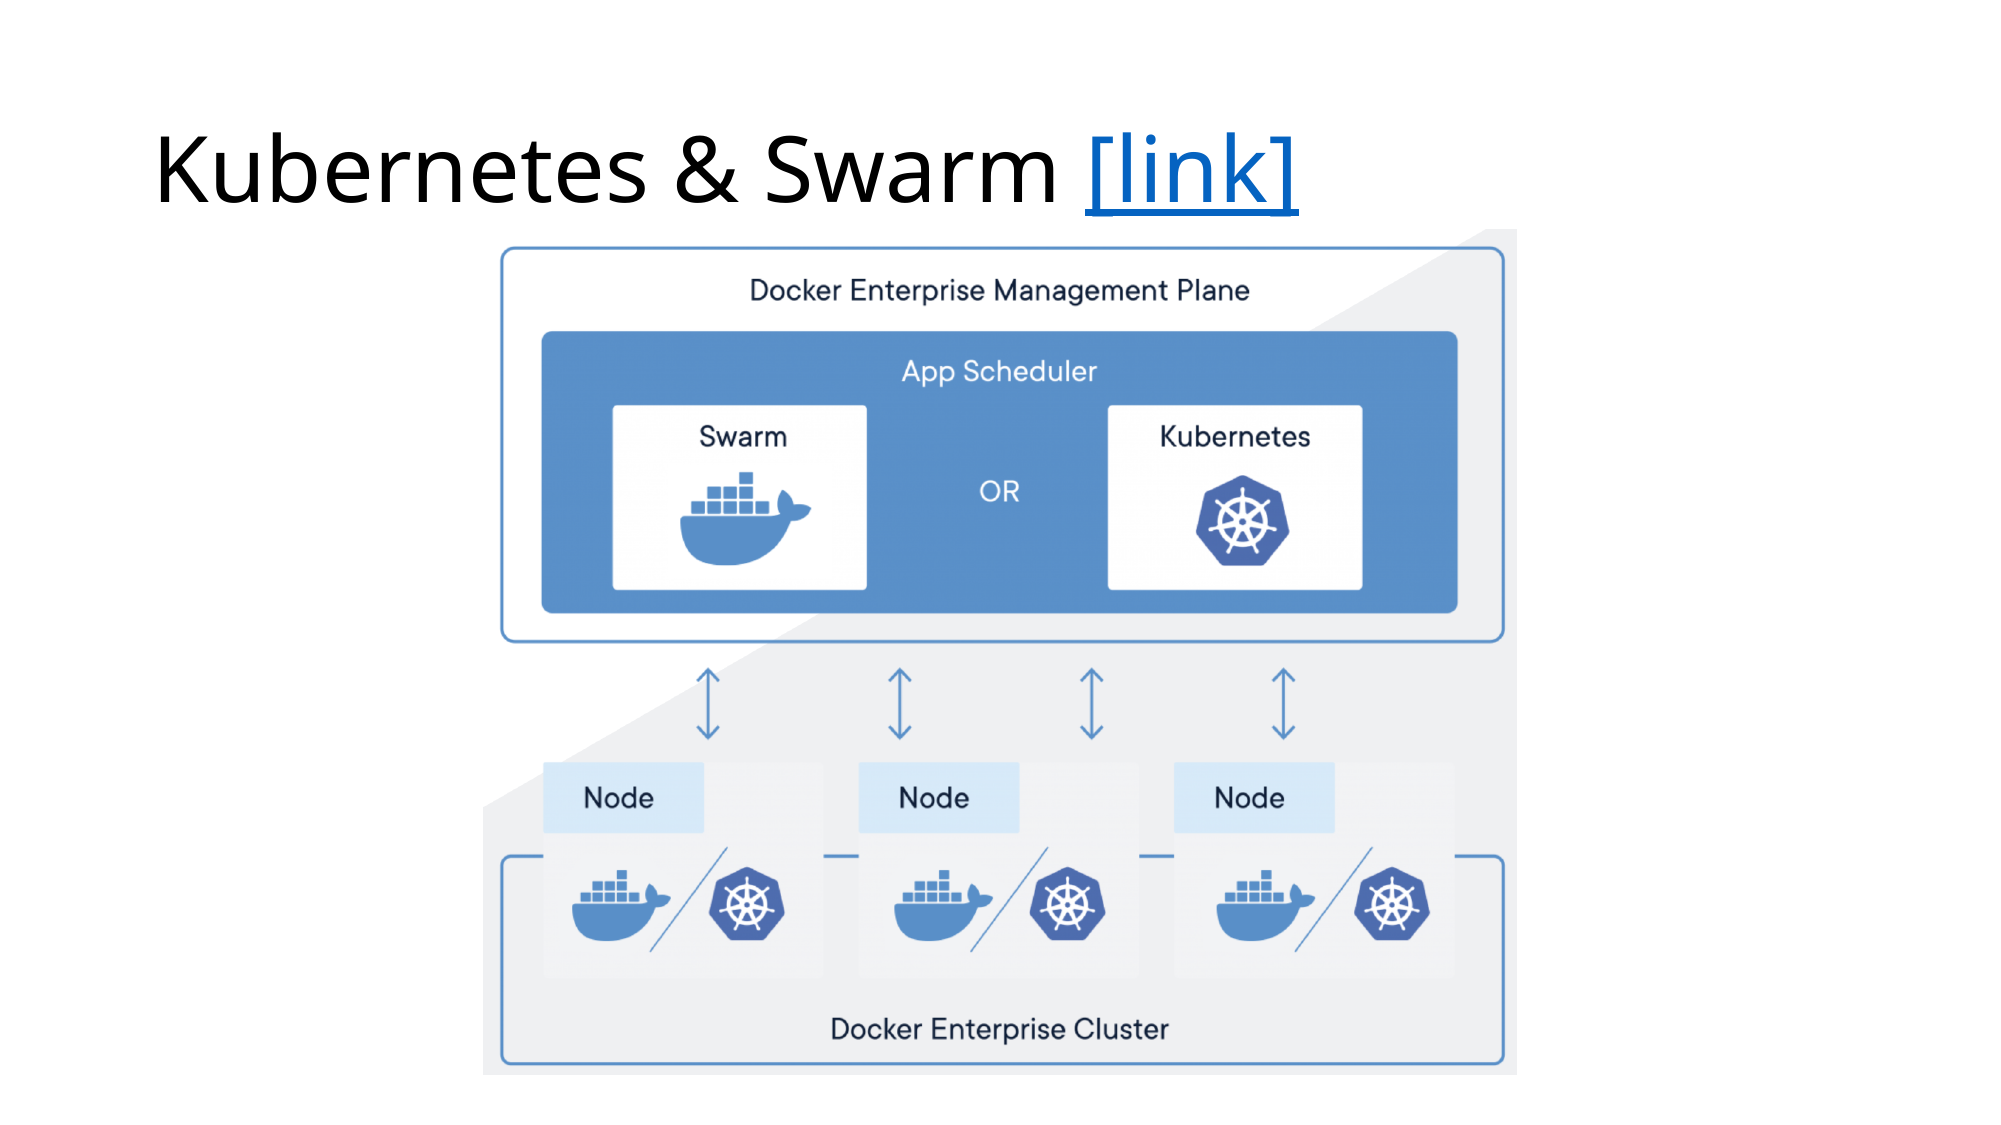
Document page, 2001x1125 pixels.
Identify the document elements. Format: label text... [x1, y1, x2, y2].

title Kubernetes & Swarm [link] [137, 59, 1863, 278]
picture [483, 229, 1517, 1075]
